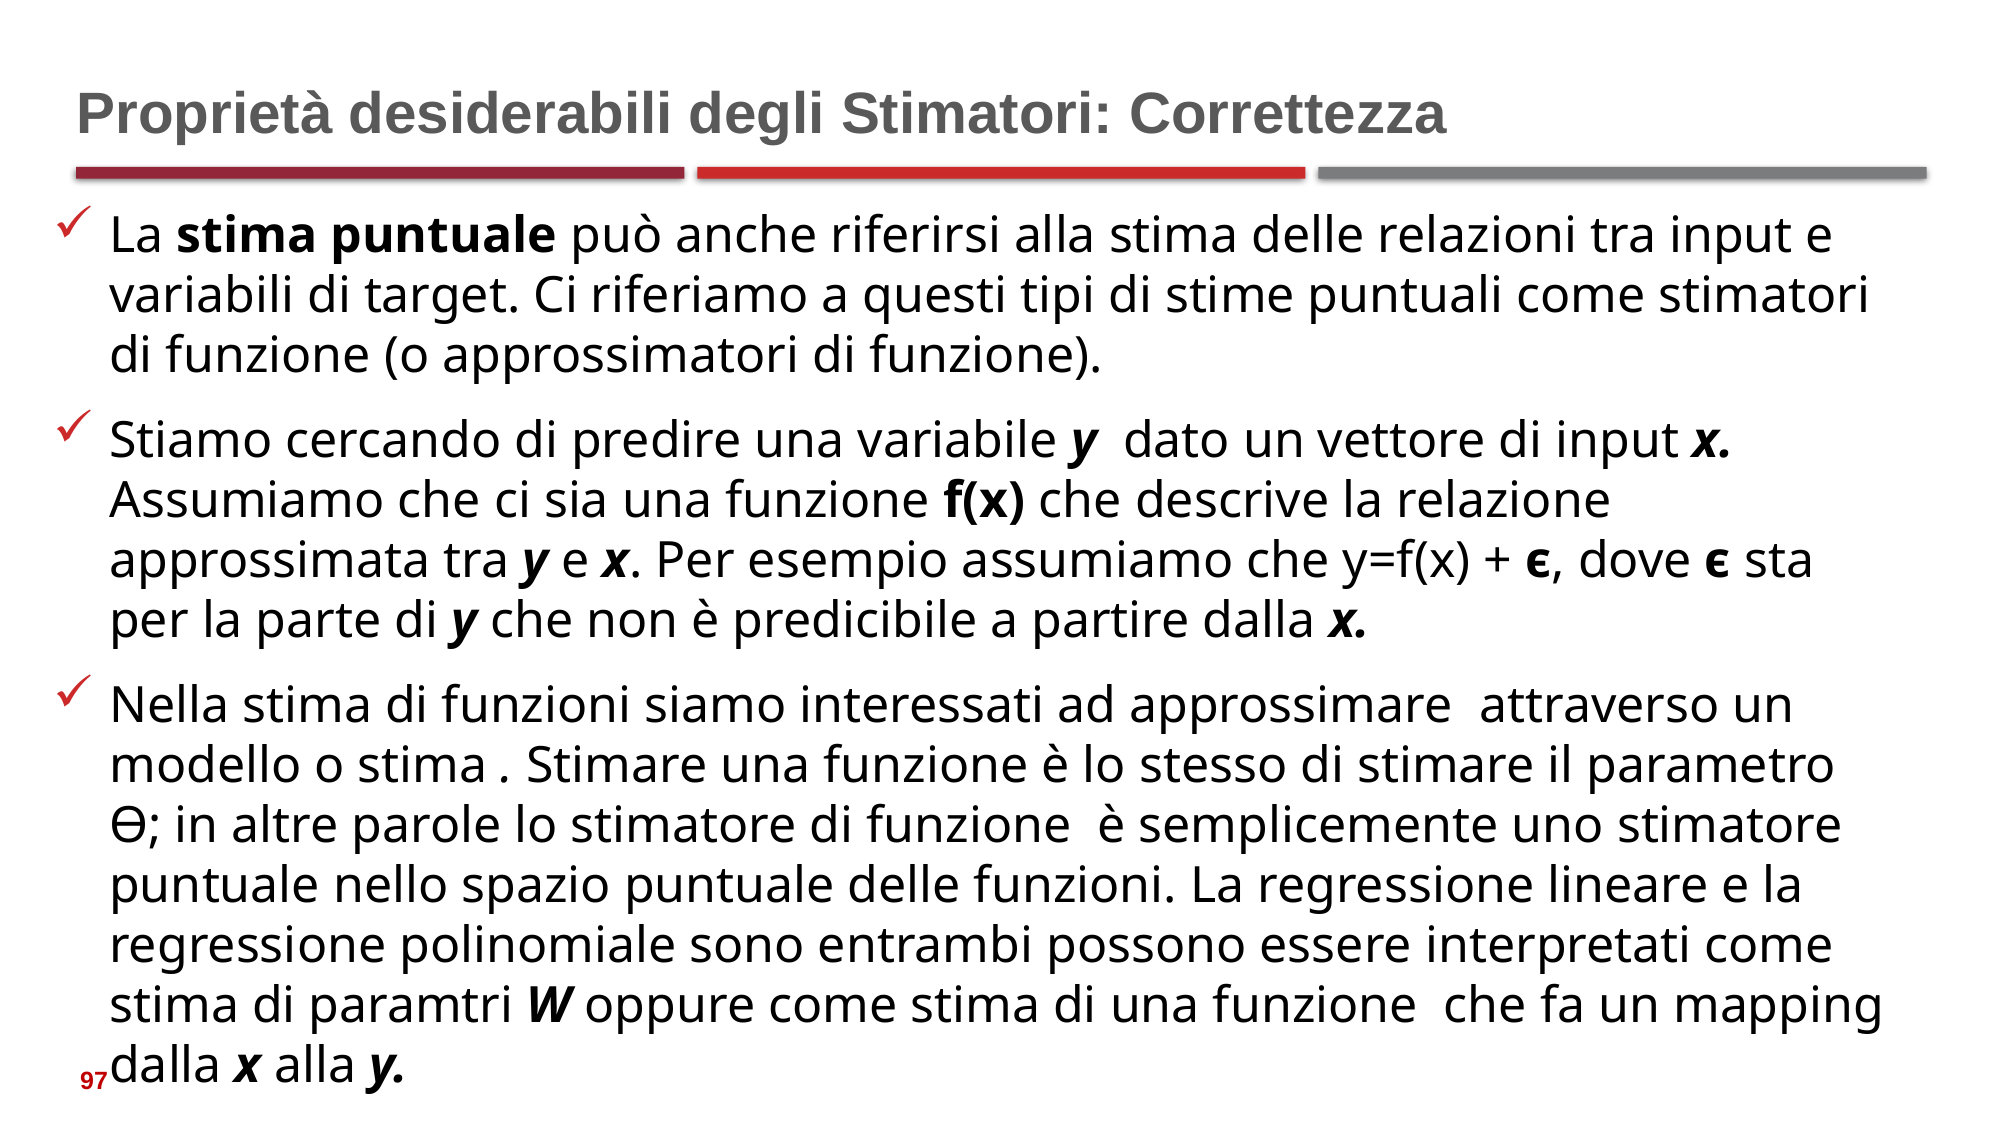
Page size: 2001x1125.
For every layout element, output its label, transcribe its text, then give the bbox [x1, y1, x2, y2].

slide_number 97 [53, 1049, 136, 1110]
title Proprietà desiderabili degli Stimatori: Correttezza [76, 82, 1926, 146]
